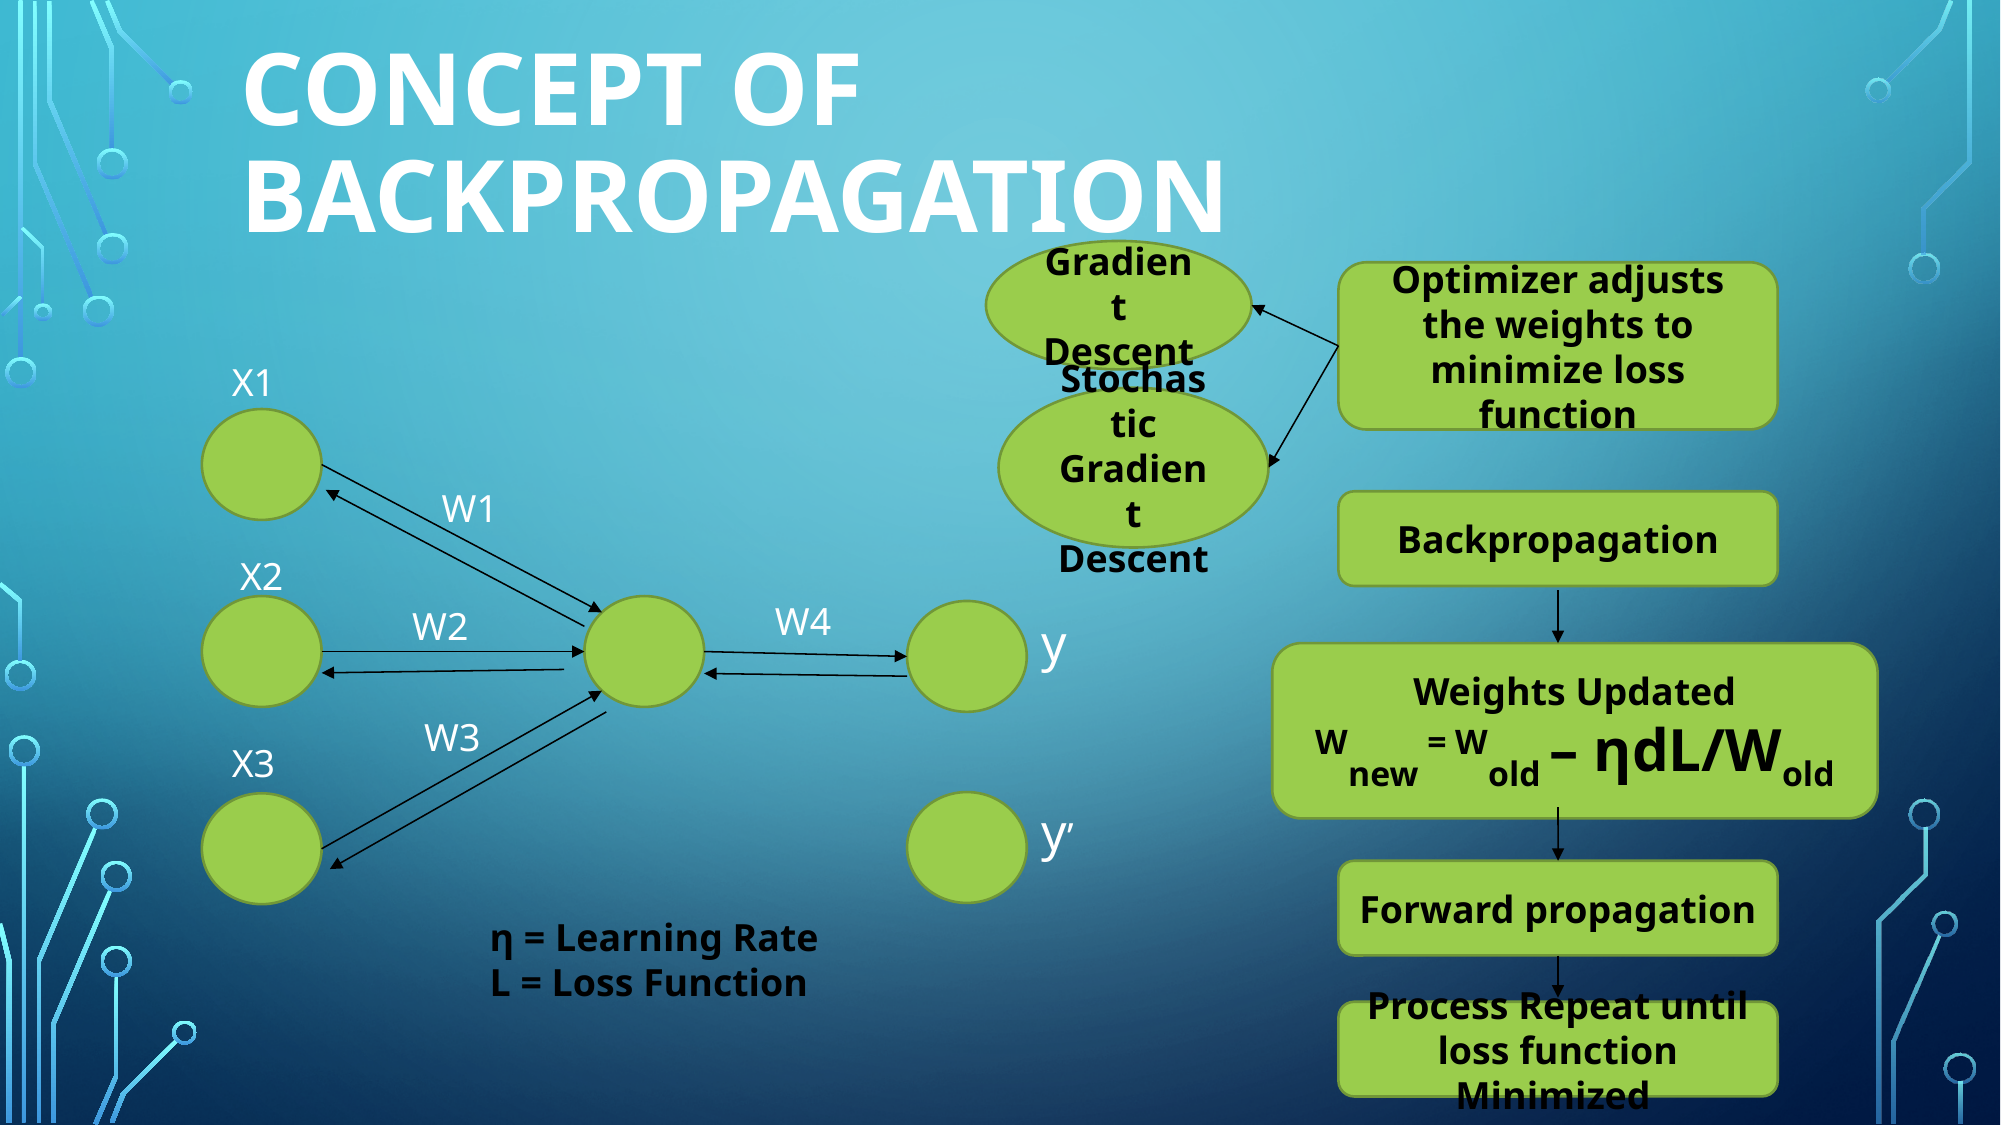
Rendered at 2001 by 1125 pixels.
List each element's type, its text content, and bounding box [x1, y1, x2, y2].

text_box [1251, 304, 1339, 347]
text_box X1 [217, 351, 322, 408]
text_box Backpropagation [1337, 492, 1780, 588]
text_box Forward propagation [1337, 859, 1780, 957]
title Concept of backpropagation [225, 88, 1851, 205]
text_box y’ [1027, 793, 1132, 868]
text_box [1268, 345, 1339, 468]
text_box [940, 241, 1851, 492]
text_box ƞ = Learning Rate L = Loss Function [474, 906, 963, 1012]
text_box Weights Updated Wnew = Wold – ƞdL/Wold [1270, 641, 1879, 820]
text_box Process Repeat until loss function Minimized [1337, 1000, 1780, 1098]
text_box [201, 408, 1027, 905]
text_box Stochastic Gradient Descent [1027, 492, 1264, 549]
text_box y [1027, 603, 1132, 679]
